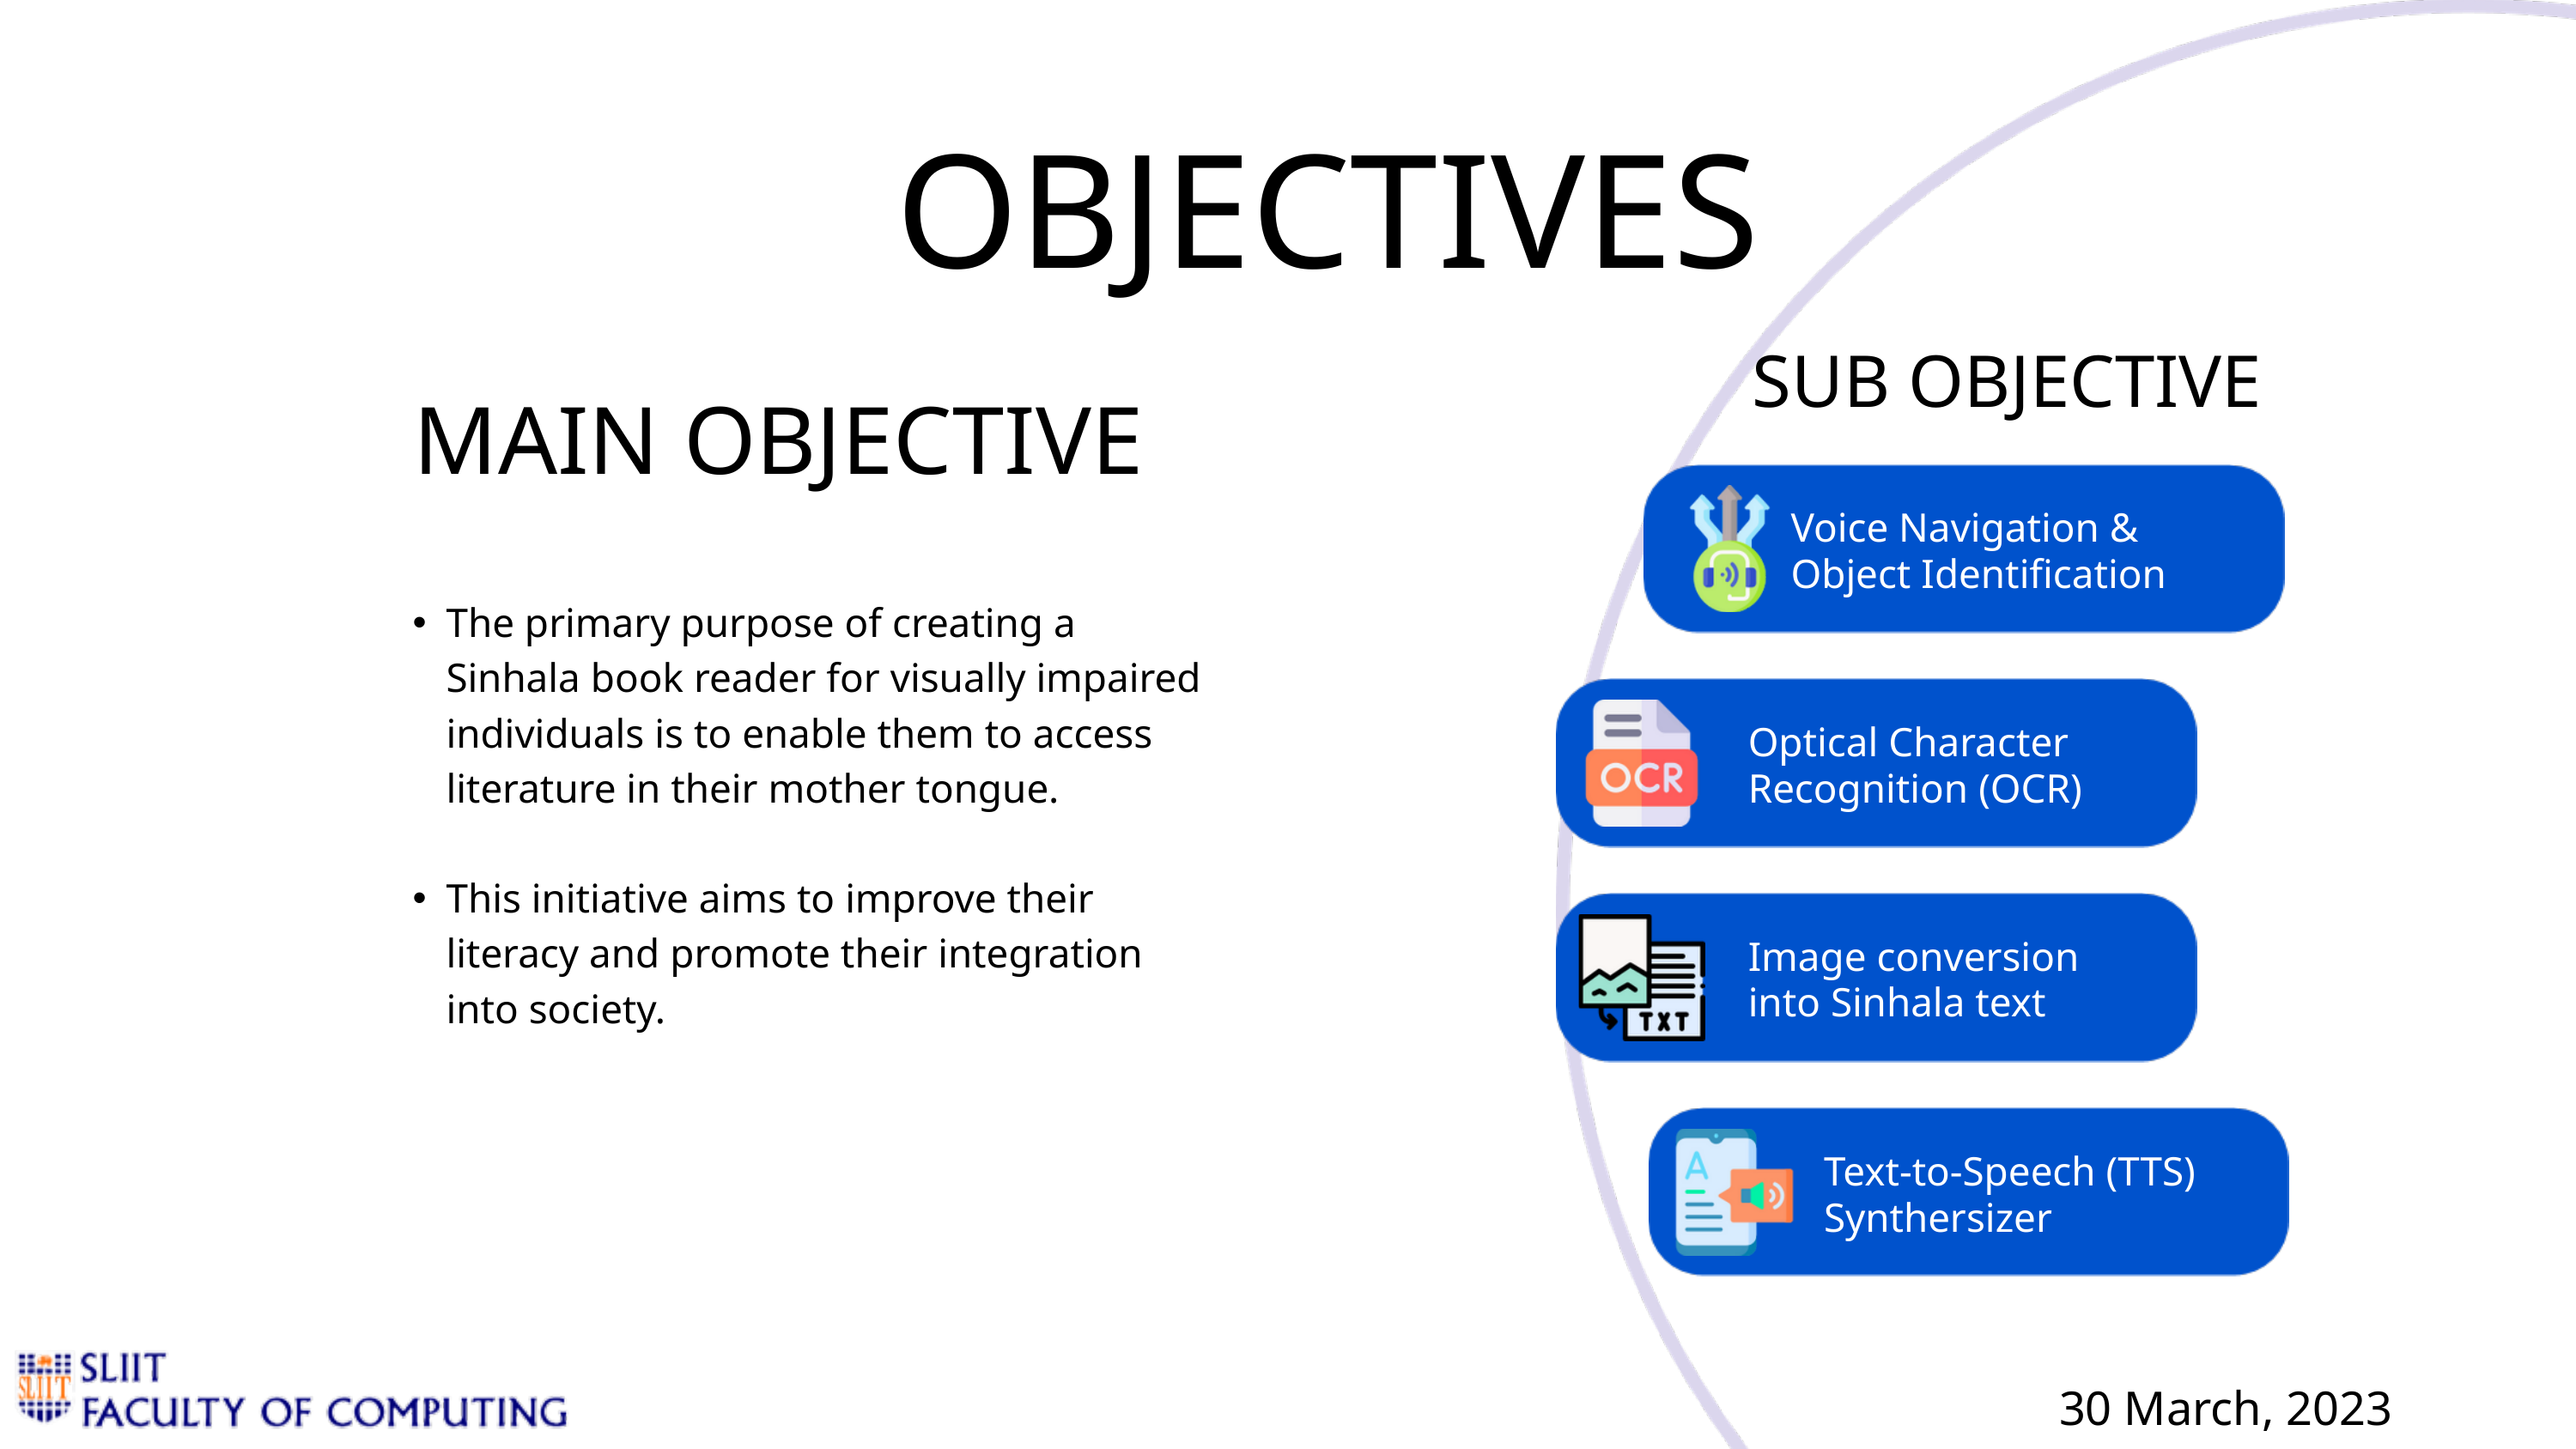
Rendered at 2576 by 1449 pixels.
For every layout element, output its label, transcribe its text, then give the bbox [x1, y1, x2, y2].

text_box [1556, 893, 2197, 1063]
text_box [1556, 678, 2197, 848]
picture [1556, 0, 2576, 1449]
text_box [1643, 464, 2285, 634]
text_box MAIN OBJECTIVE [381, 362, 1176, 494]
picture [0, 1343, 617, 1449]
text_box OBJECTIVES [818, 69, 1550, 300]
text_box The primary purpose of creating a Sinhala book reader for visually impaired individuals is to enable them to access literature in their mother tongue. This initiative aims to improve their literacy and promote their integration into society. [379, 590, 1209, 1032]
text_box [1649, 1107, 2290, 1277]
